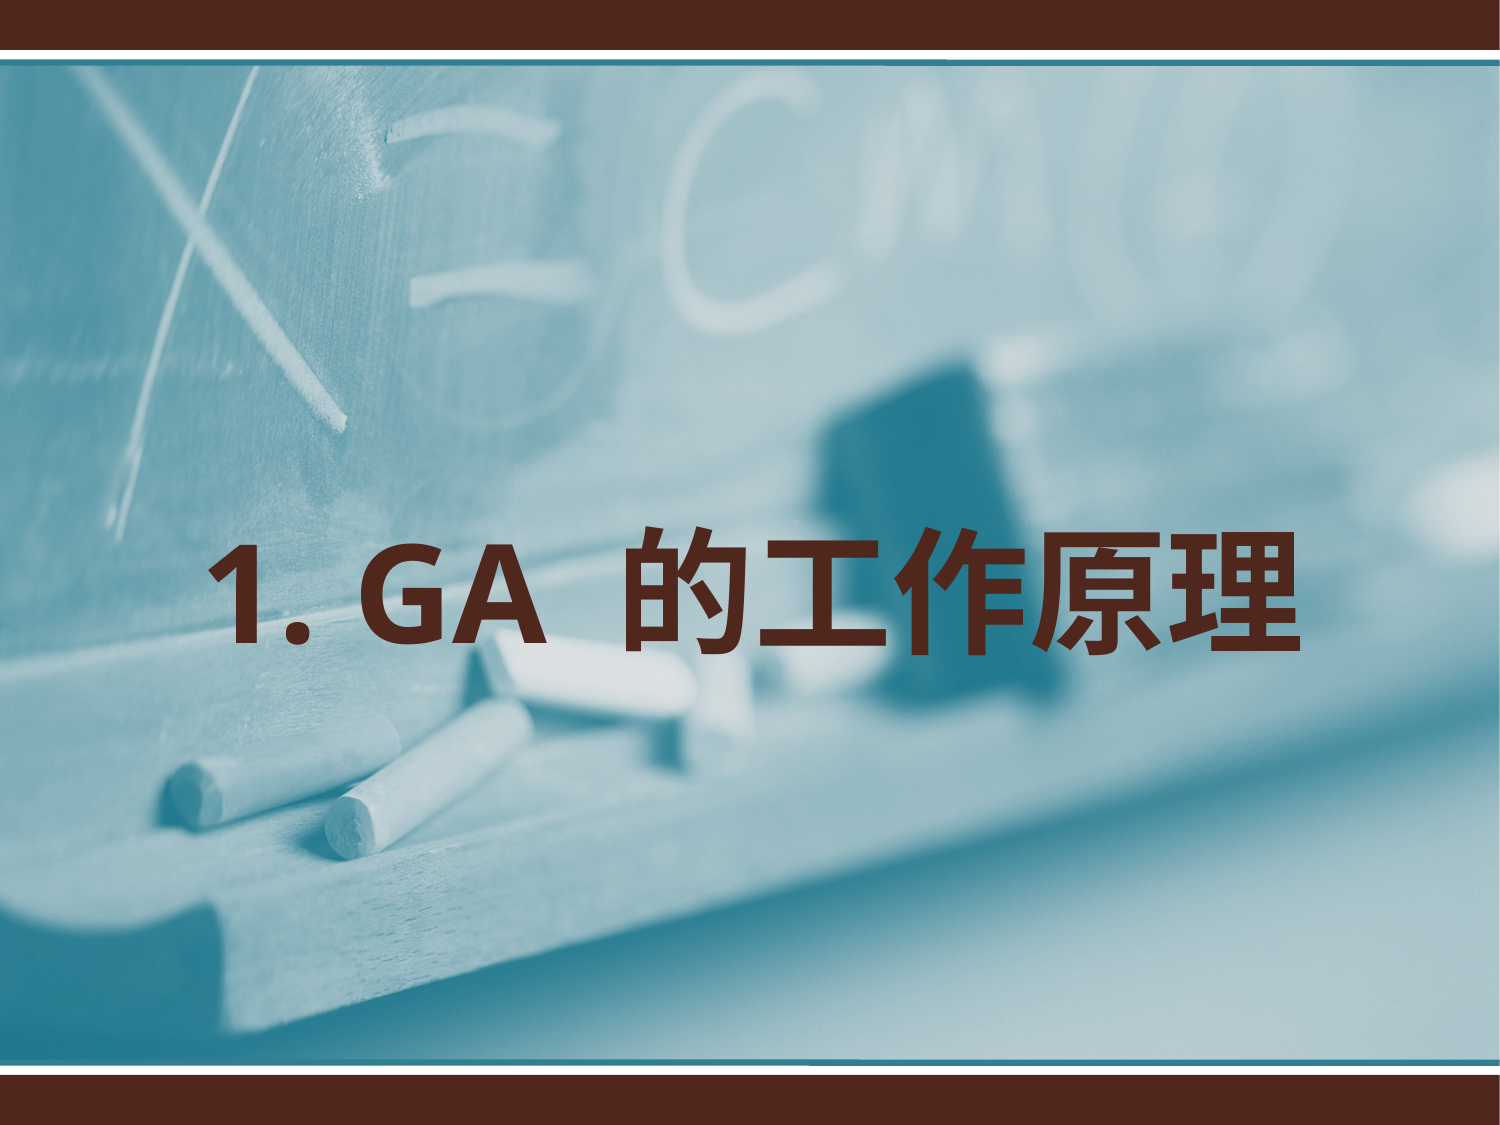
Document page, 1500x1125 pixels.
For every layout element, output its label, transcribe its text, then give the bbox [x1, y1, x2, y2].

subtitle 1. GA 的工作原理 [55, 239, 1449, 679]
